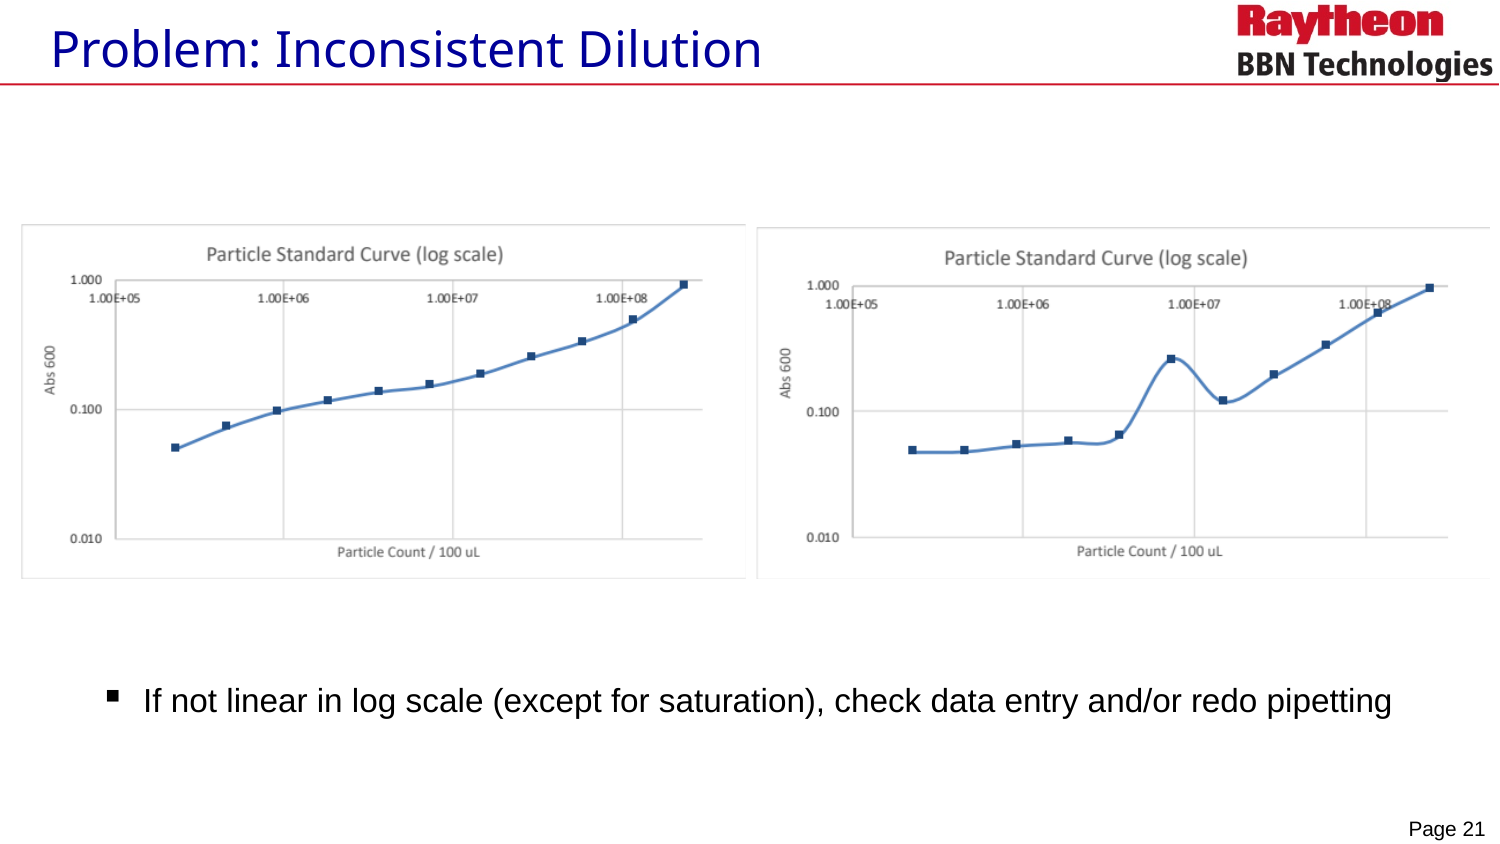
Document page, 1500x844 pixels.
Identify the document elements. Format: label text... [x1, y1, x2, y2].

picture [756, 227, 1491, 580]
title Problem: Inconsistent Dilution [50, 12, 1203, 85]
picture [1233, 1, 1495, 82]
picture [21, 224, 746, 580]
list If not linear in log scale (except for saturation), check data entry and/or redo pipetting [50, 678, 1450, 731]
